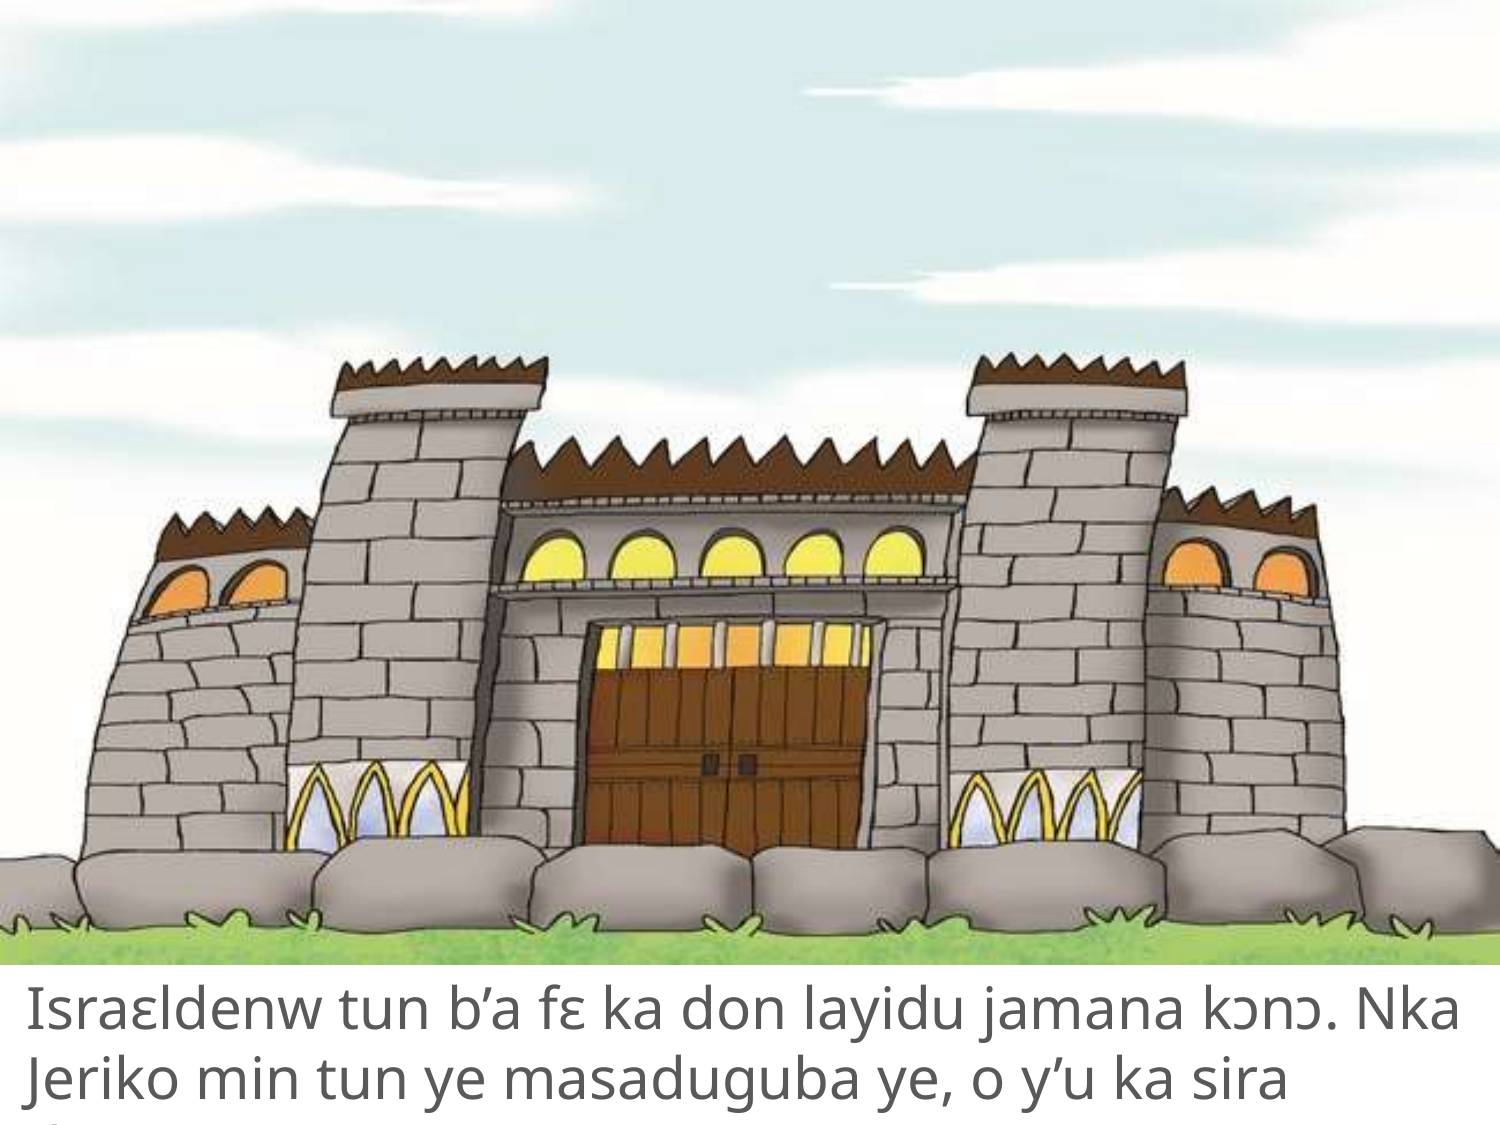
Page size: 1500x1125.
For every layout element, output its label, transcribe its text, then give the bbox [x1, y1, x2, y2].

text_box Israɛldenw tun b’a fɛ ka don layidu jamana kɔnɔ. Nka Jeriko min tun ye masaduguba ye, o y’u ka sira datugu. [11, 973, 1483, 1125]
picture [0, 0, 1500, 965]
